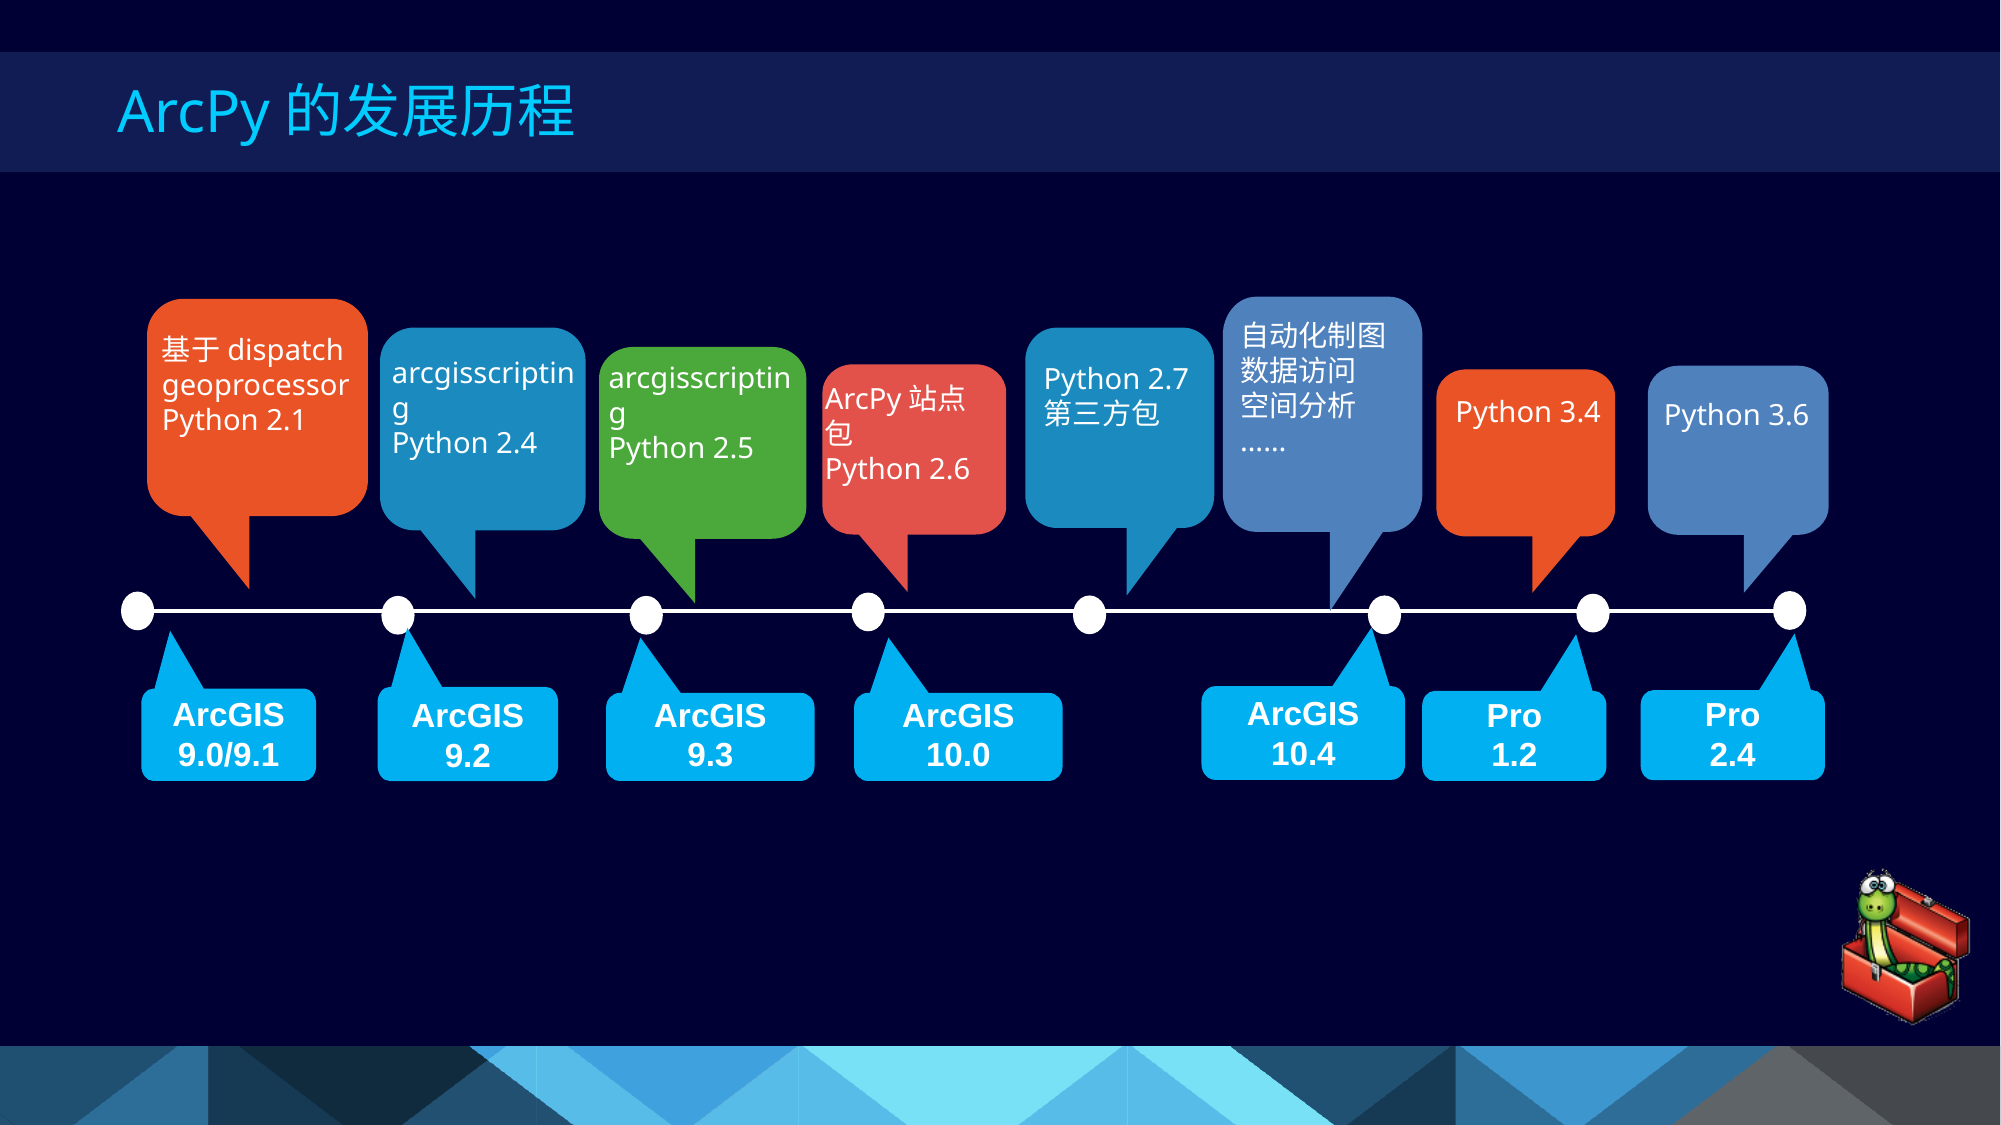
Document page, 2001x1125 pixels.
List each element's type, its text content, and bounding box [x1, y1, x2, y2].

text_box [147, 444, 368, 590]
text_box [1648, 366, 1828, 591]
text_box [1024, 327, 1215, 596]
text_box Python 3.6 [1649, 389, 1825, 439]
text_box Python 3.4 [1480, 385, 1617, 436]
text_box 基于dispatch geoprocessor Python 2.1 [147, 323, 370, 444]
text_box [1073, 604, 1106, 610]
text_box Pro 1.2 [1422, 634, 1607, 781]
text_box [149, 298, 366, 323]
text_box ArcPy站点包 Python 2.6 [809, 372, 1007, 528]
text_box ArcGIS 10.0 [854, 637, 1063, 781]
text_box [382, 595, 414, 610]
text_box [1578, 623, 1608, 633]
text_box [833, 528, 995, 592]
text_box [1222, 296, 1475, 612]
text_box [1576, 593, 1610, 610]
text_box [380, 467, 586, 599]
text_box [382, 623, 414, 635]
text_box [121, 591, 155, 631]
text_box [614, 346, 791, 352]
text_box ArcGIS 9.2 [377, 627, 559, 782]
text_box [630, 595, 663, 610]
text_box [599, 473, 807, 604]
text_box arcgisscripting Python 2.5 [593, 352, 817, 473]
text_box [1480, 369, 1613, 385]
text_box [1369, 623, 1400, 635]
text_box ArcGIS 9.0/9.1 [141, 630, 317, 781]
text_box ArcGIS 10.4 [1201, 627, 1406, 780]
text_box Pro 2.4 [1640, 633, 1825, 781]
text_box [1480, 436, 1616, 593]
text_box [1074, 623, 1105, 635]
text_box arcgisscripting Python 2.4 [377, 346, 600, 467]
text_box [854, 623, 882, 632]
title ArcPy的发展历程 [102, 66, 1882, 154]
text_box [631, 623, 662, 635]
text_box [832, 364, 997, 372]
picture [0, 0, 2001, 1125]
text_box [1773, 591, 1807, 630]
text_box [383, 327, 582, 346]
text_box [851, 592, 885, 610]
text_box ArcGIS 9.3 [606, 637, 815, 781]
